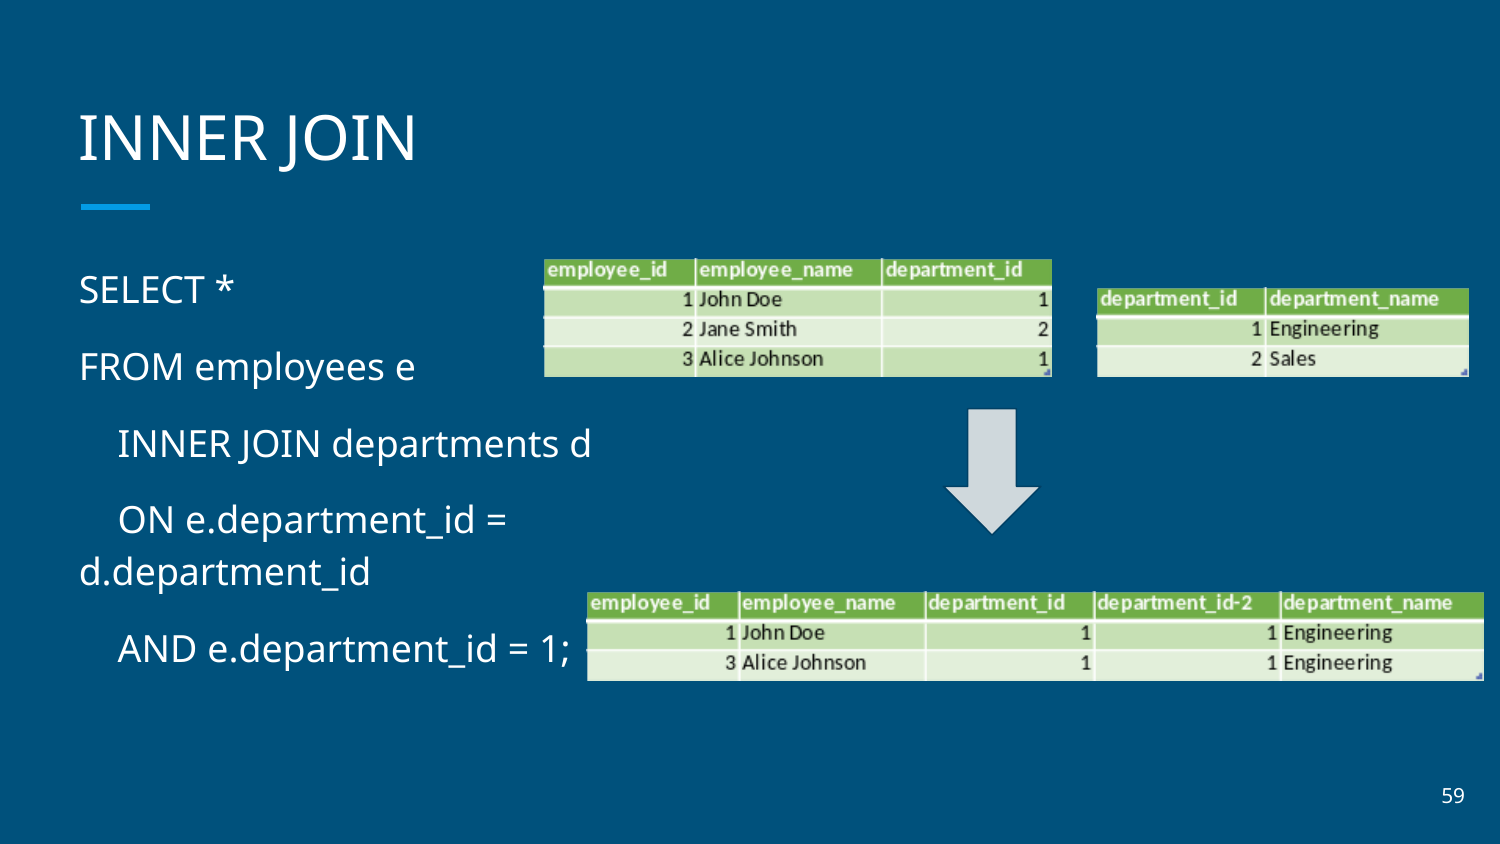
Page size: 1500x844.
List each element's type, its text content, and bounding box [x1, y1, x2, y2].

title INNER JOIN [63, 75, 1437, 188]
slide_number ‹#› [1389, 764, 1480, 830]
text_box [943, 408, 1041, 536]
list SELECT * FROM employees e INNER JOIN departments d ON e.department_id = d.department_id AND e.department_id = 1; [63, 244, 631, 750]
picture [587, 592, 1483, 680]
picture [1097, 288, 1468, 376]
picture [544, 259, 1051, 376]
